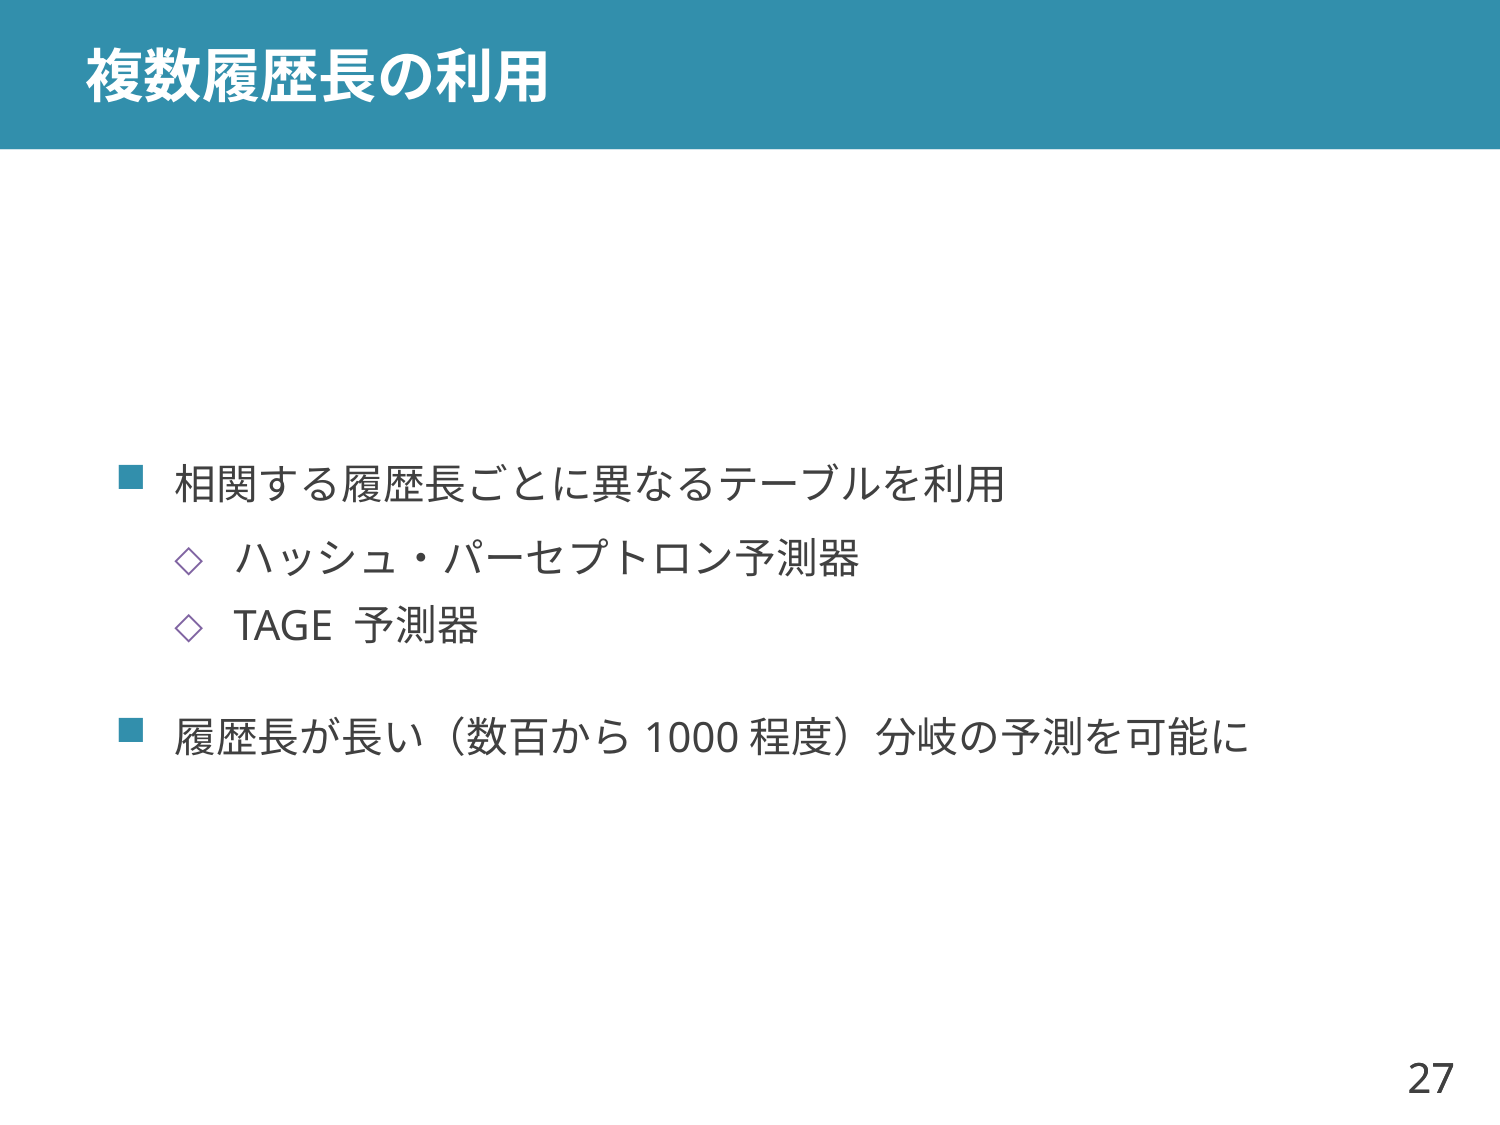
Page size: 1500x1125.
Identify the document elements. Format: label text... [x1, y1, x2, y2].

list 相関する履歴長ごとに異なるテーブルを利用 ハッシュ・パーセプトロン予測器 TAGE 予測器 履歴長が長い（数百から1000程度）分岐の予測を可能に [100, 178, 1459, 1036]
title 複数履歴長の利用 [70, 0, 1500, 150]
